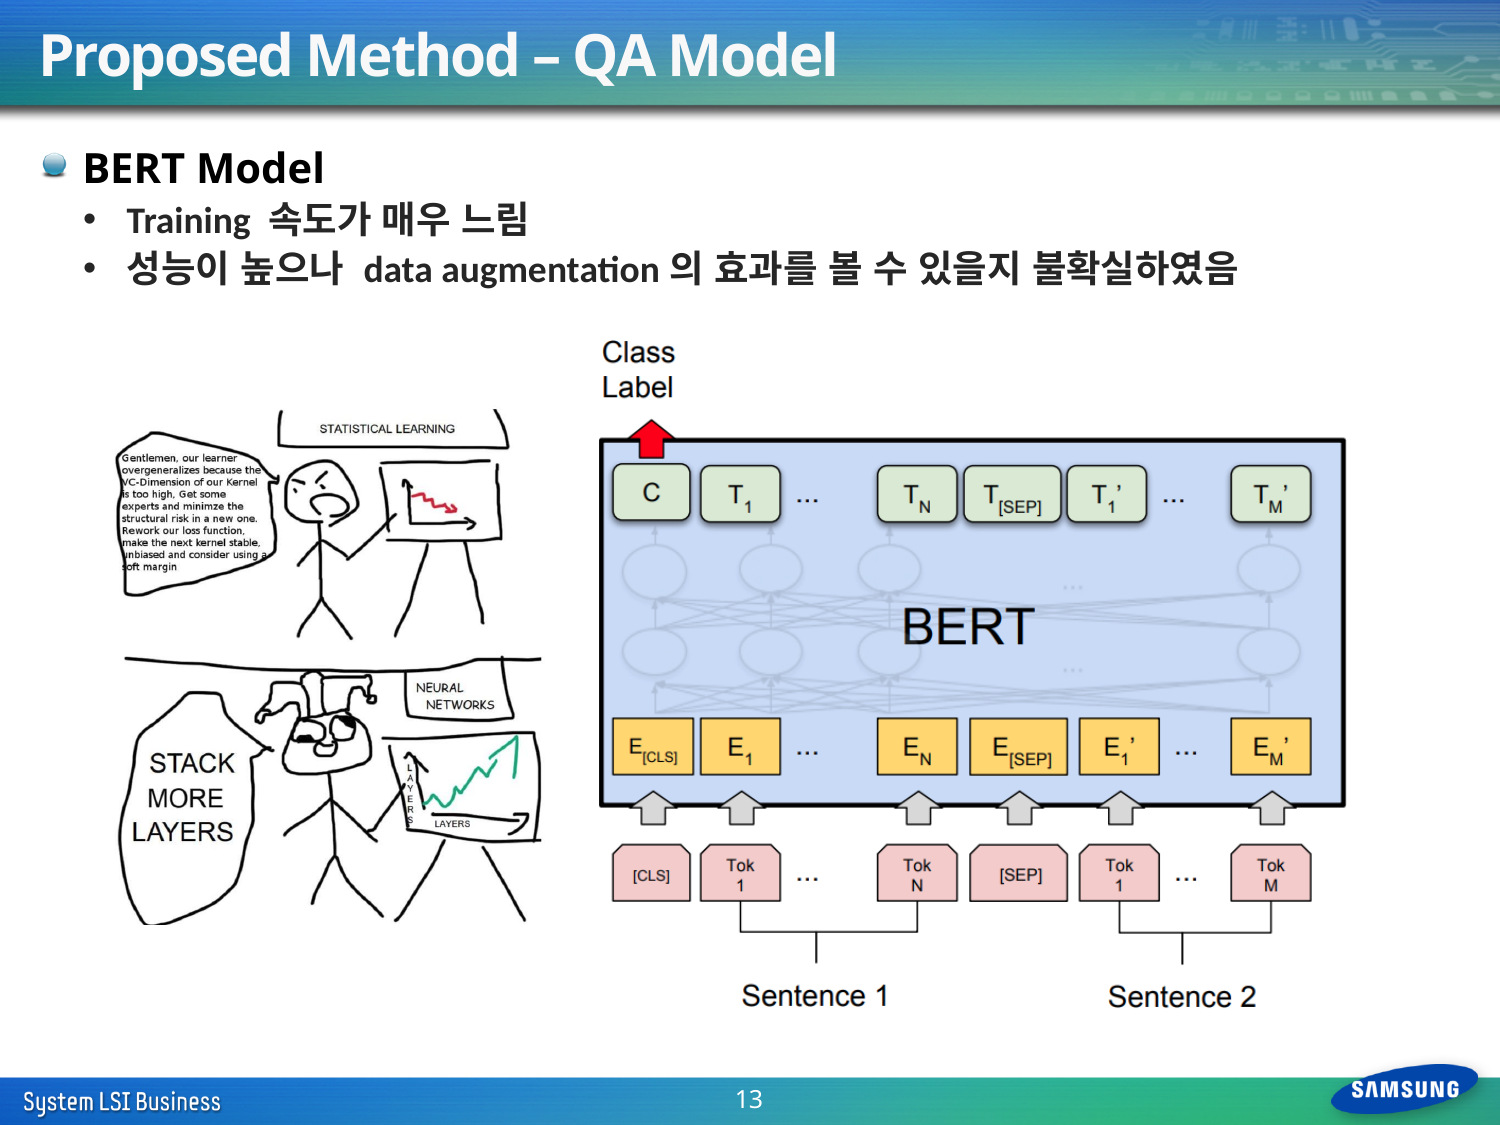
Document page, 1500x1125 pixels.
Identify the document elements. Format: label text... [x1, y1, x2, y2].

text_box 13 [598, 1075, 900, 1125]
list BERT Model Training 속도가 매우 느림 성능이 높으나 data augmentation의 효과를 볼 수 있을지 불확실하였음 [23, 128, 1471, 1059]
picture [0, 0, 1500, 1125]
title Proposed Method – QA Model [23, 0, 1477, 106]
